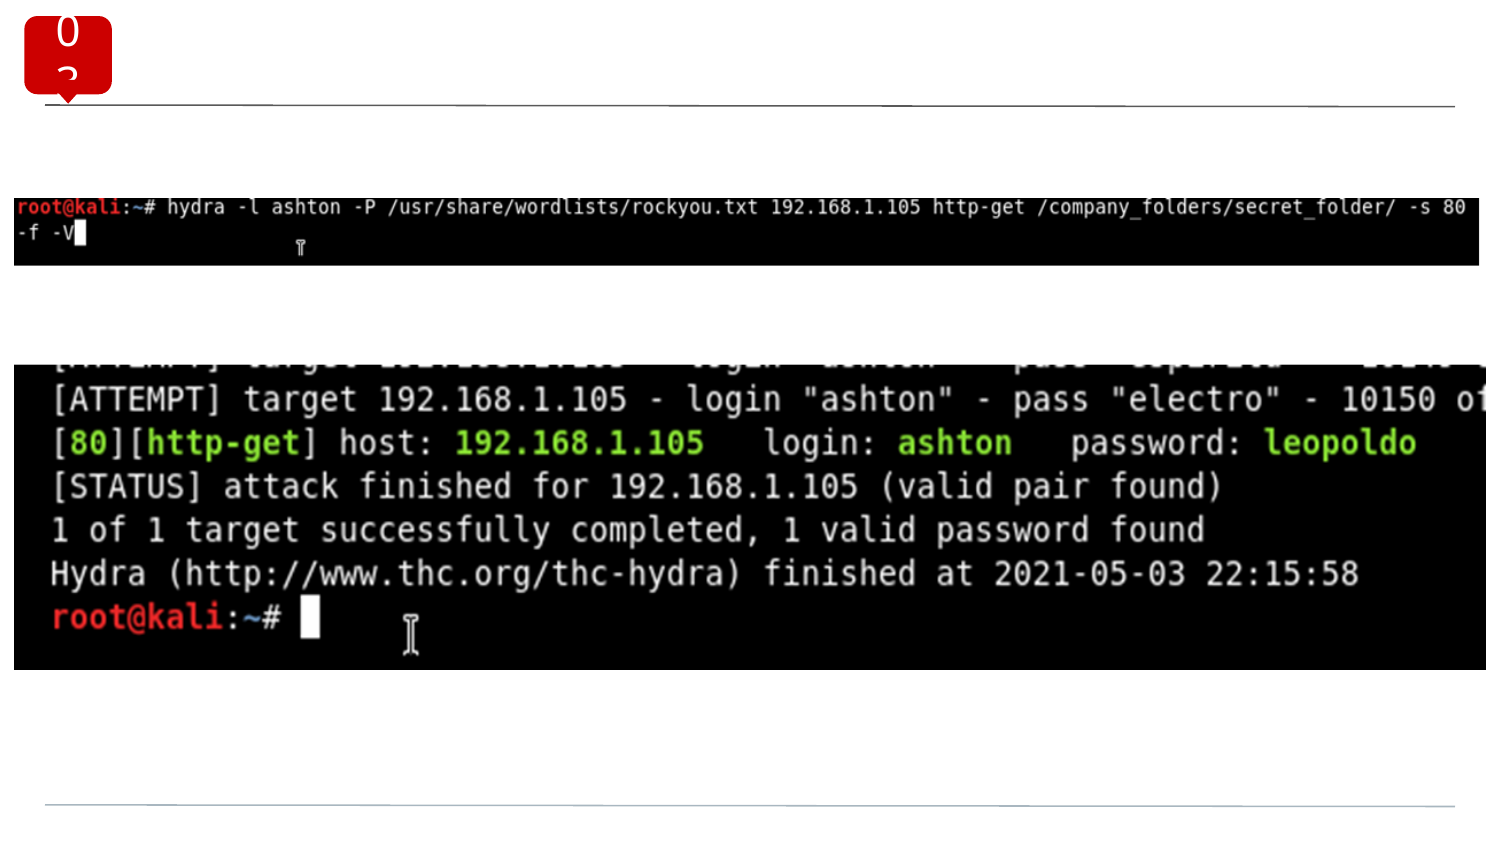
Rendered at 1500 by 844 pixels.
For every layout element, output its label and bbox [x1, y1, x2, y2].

picture [14, 198, 1486, 671]
text_box [24, 15, 113, 104]
